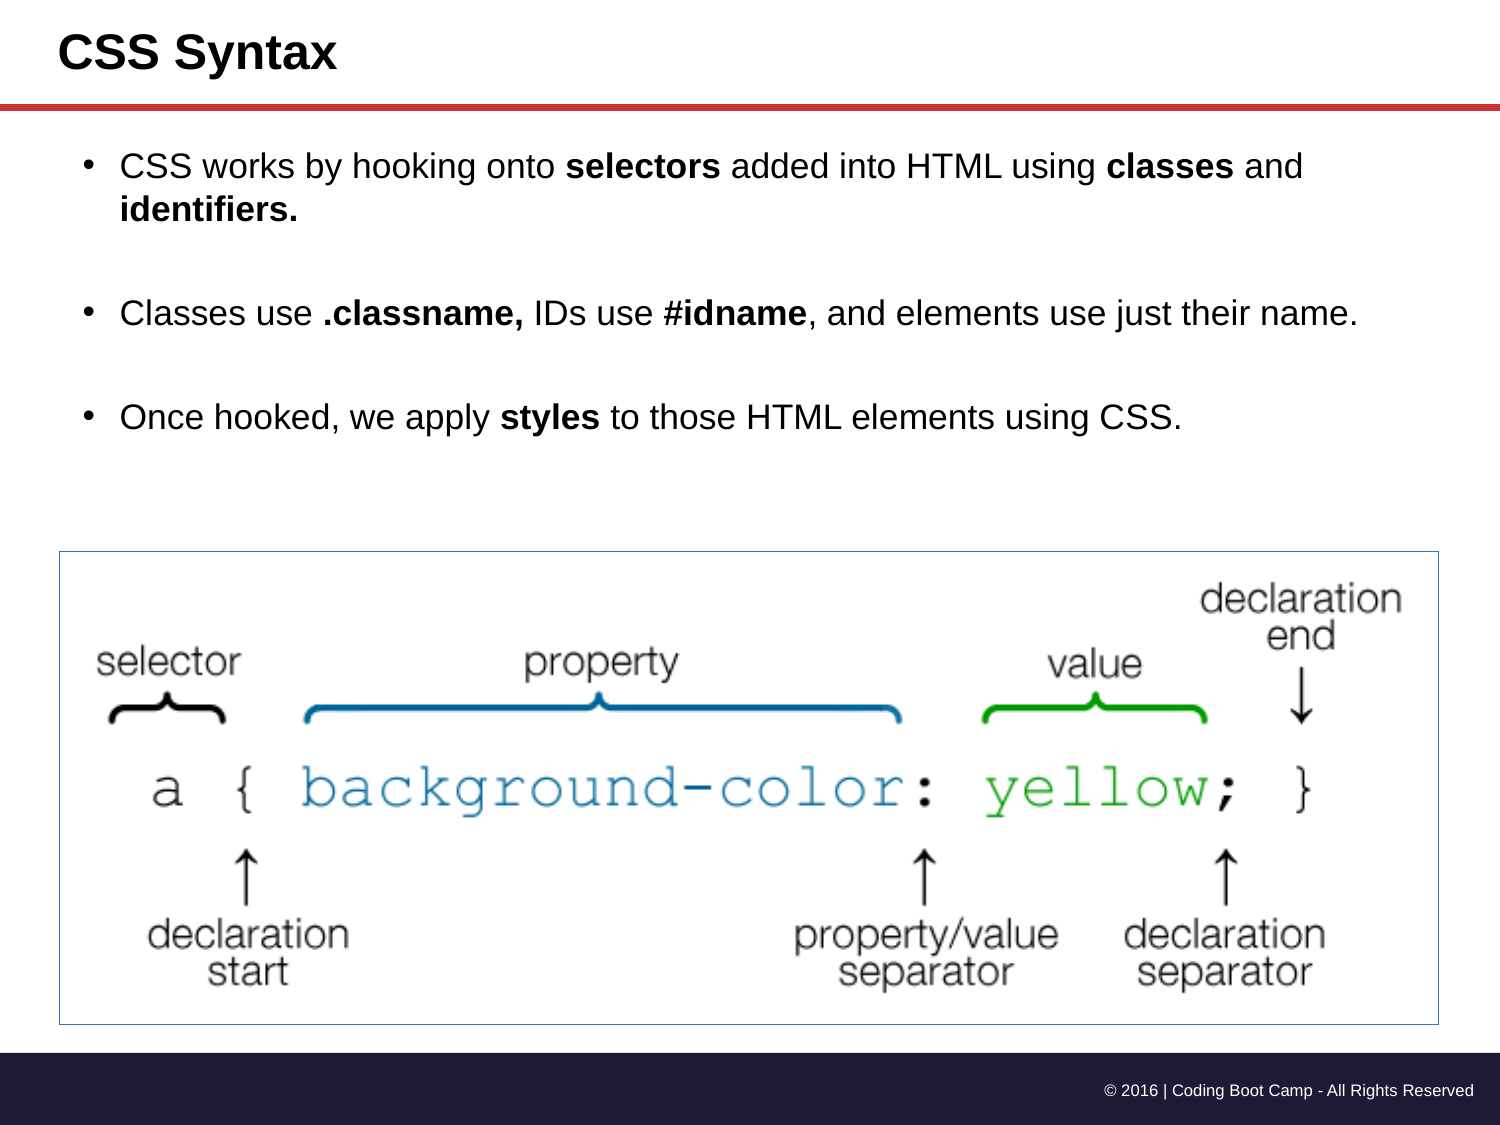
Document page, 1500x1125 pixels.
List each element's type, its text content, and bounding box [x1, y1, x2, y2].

picture [58, 551, 1439, 1026]
title CSS Syntax [49, 0, 948, 108]
text_box CSS works by hooking onto selectors added into HTML using classes and identifiers. Classes use .classname, IDs use #idname, and elements use just their name. Once hooked, we apply styles to those HTML elements using CSS. [74, 135, 1413, 551]
